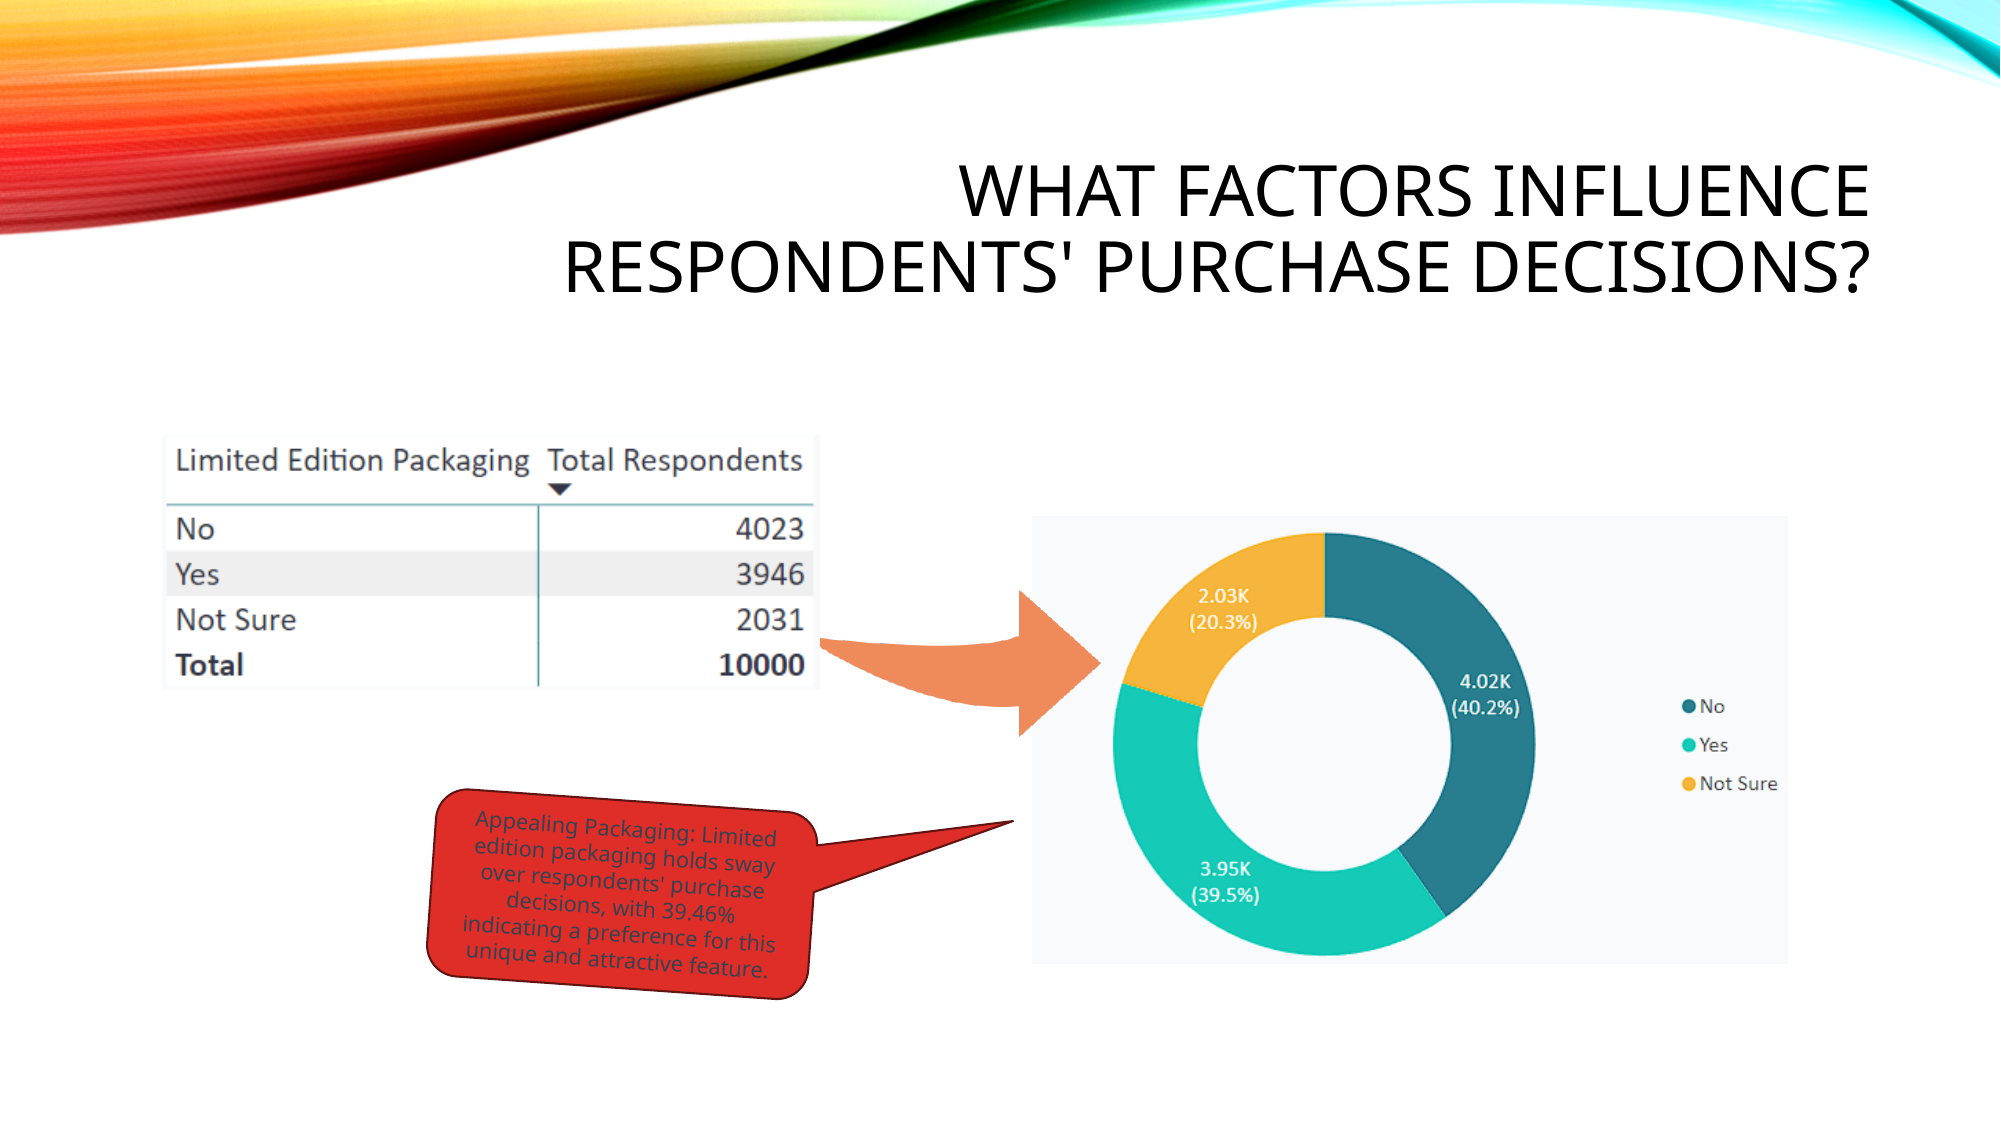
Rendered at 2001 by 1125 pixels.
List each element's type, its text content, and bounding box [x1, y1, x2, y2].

picture [0, 0, 2000, 237]
title What factors influence respondents' purchase decisions? [474, 125, 1888, 338]
text_box Appealing Packaging: Limited edition packaging holds sway over respondents' purchase decisions, with 39.46% indicating a preference for this unique and attractive feature. [426, 788, 1015, 1001]
picture [162, 434, 1788, 965]
